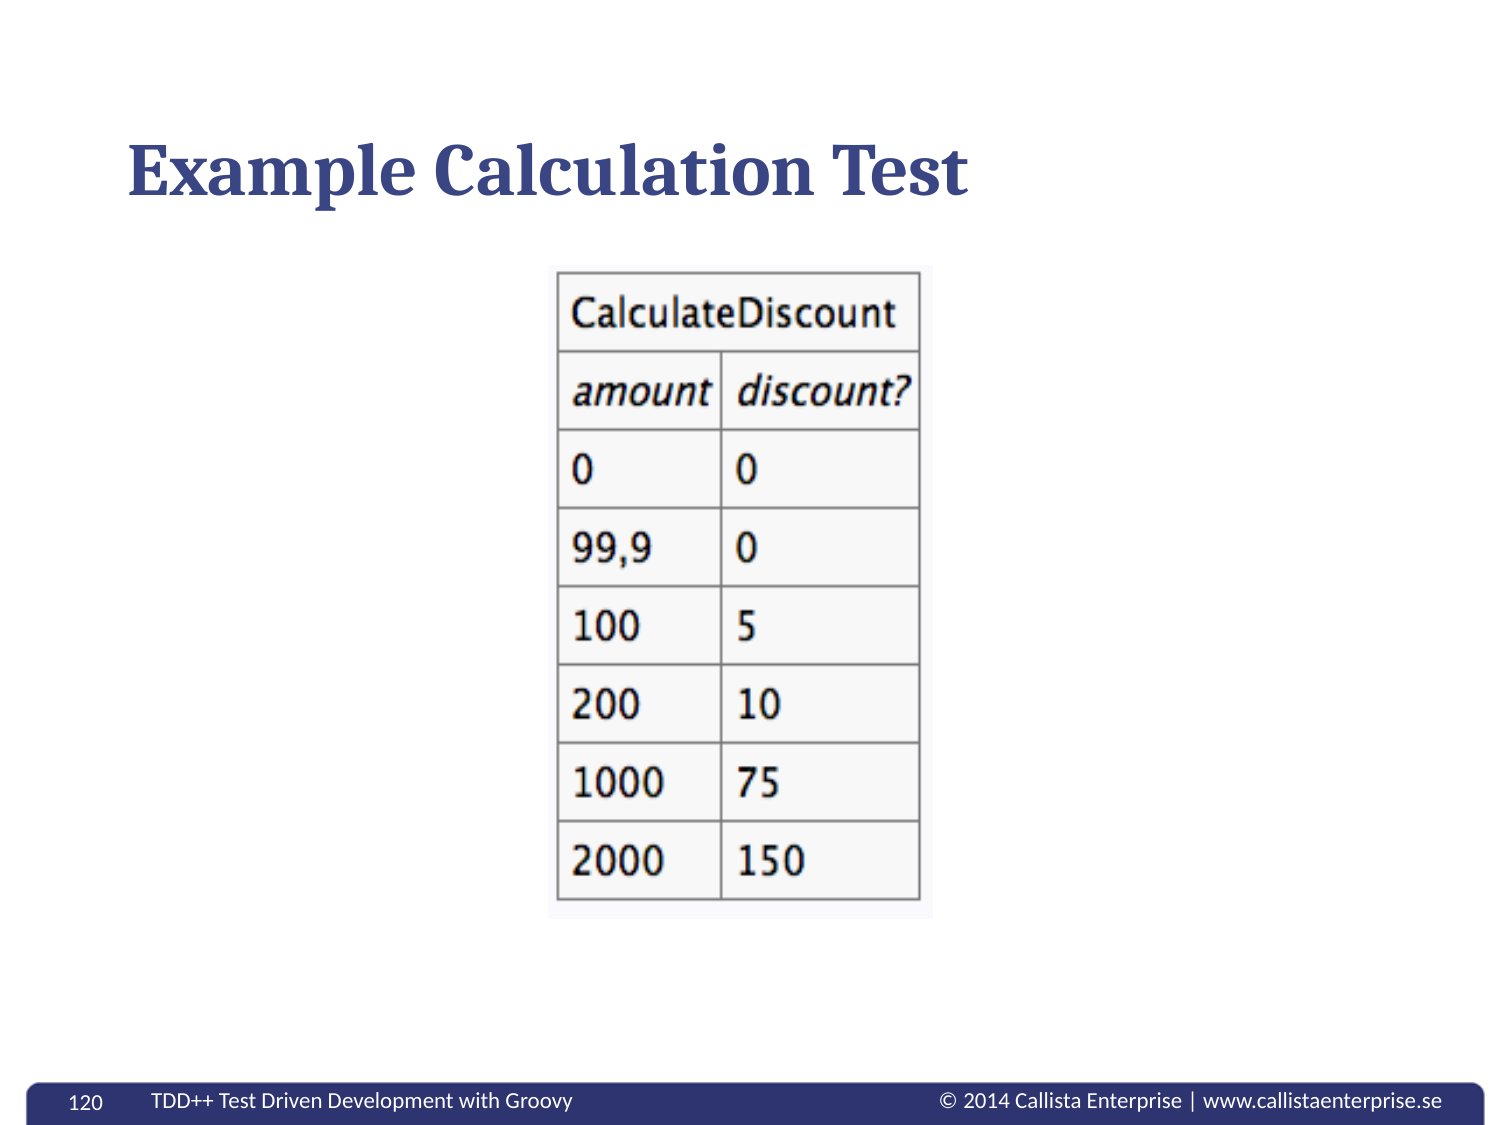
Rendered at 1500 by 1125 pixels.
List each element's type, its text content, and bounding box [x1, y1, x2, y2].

title Example Calculation Test [112, 93, 1388, 219]
picture [0, 0, 1500, 1125]
